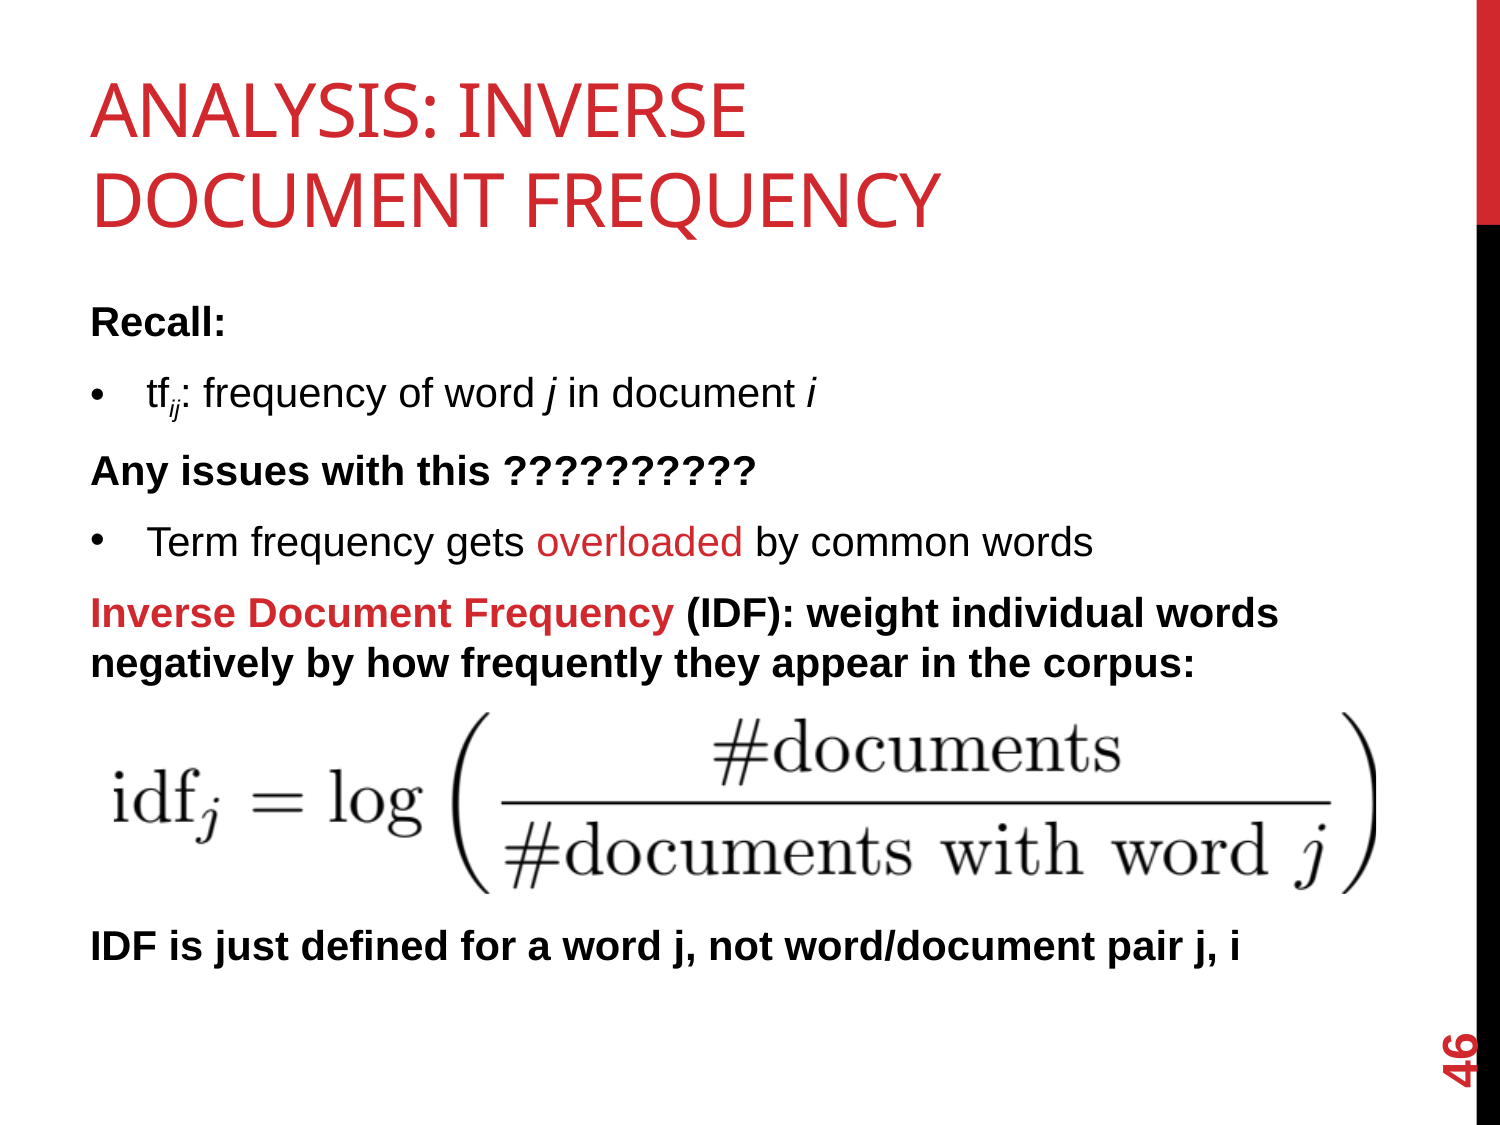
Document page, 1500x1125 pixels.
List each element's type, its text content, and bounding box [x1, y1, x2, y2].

list Recall: tfij: frequency of word j in document i Any issues with this ?????????? Term frequency gets overloaded by common words Inverse Document Frequency (IDF): weight individual words negatively by how frequently they appear in the corpus: IDF is just defined for a word j, not word/document pair j, i [75, 287, 1325, 1005]
picture [113, 711, 1377, 894]
slide_number 46 [1427, 887, 1488, 1104]
title Analysis: Inverse Document Frequency [75, 25, 1025, 250]
